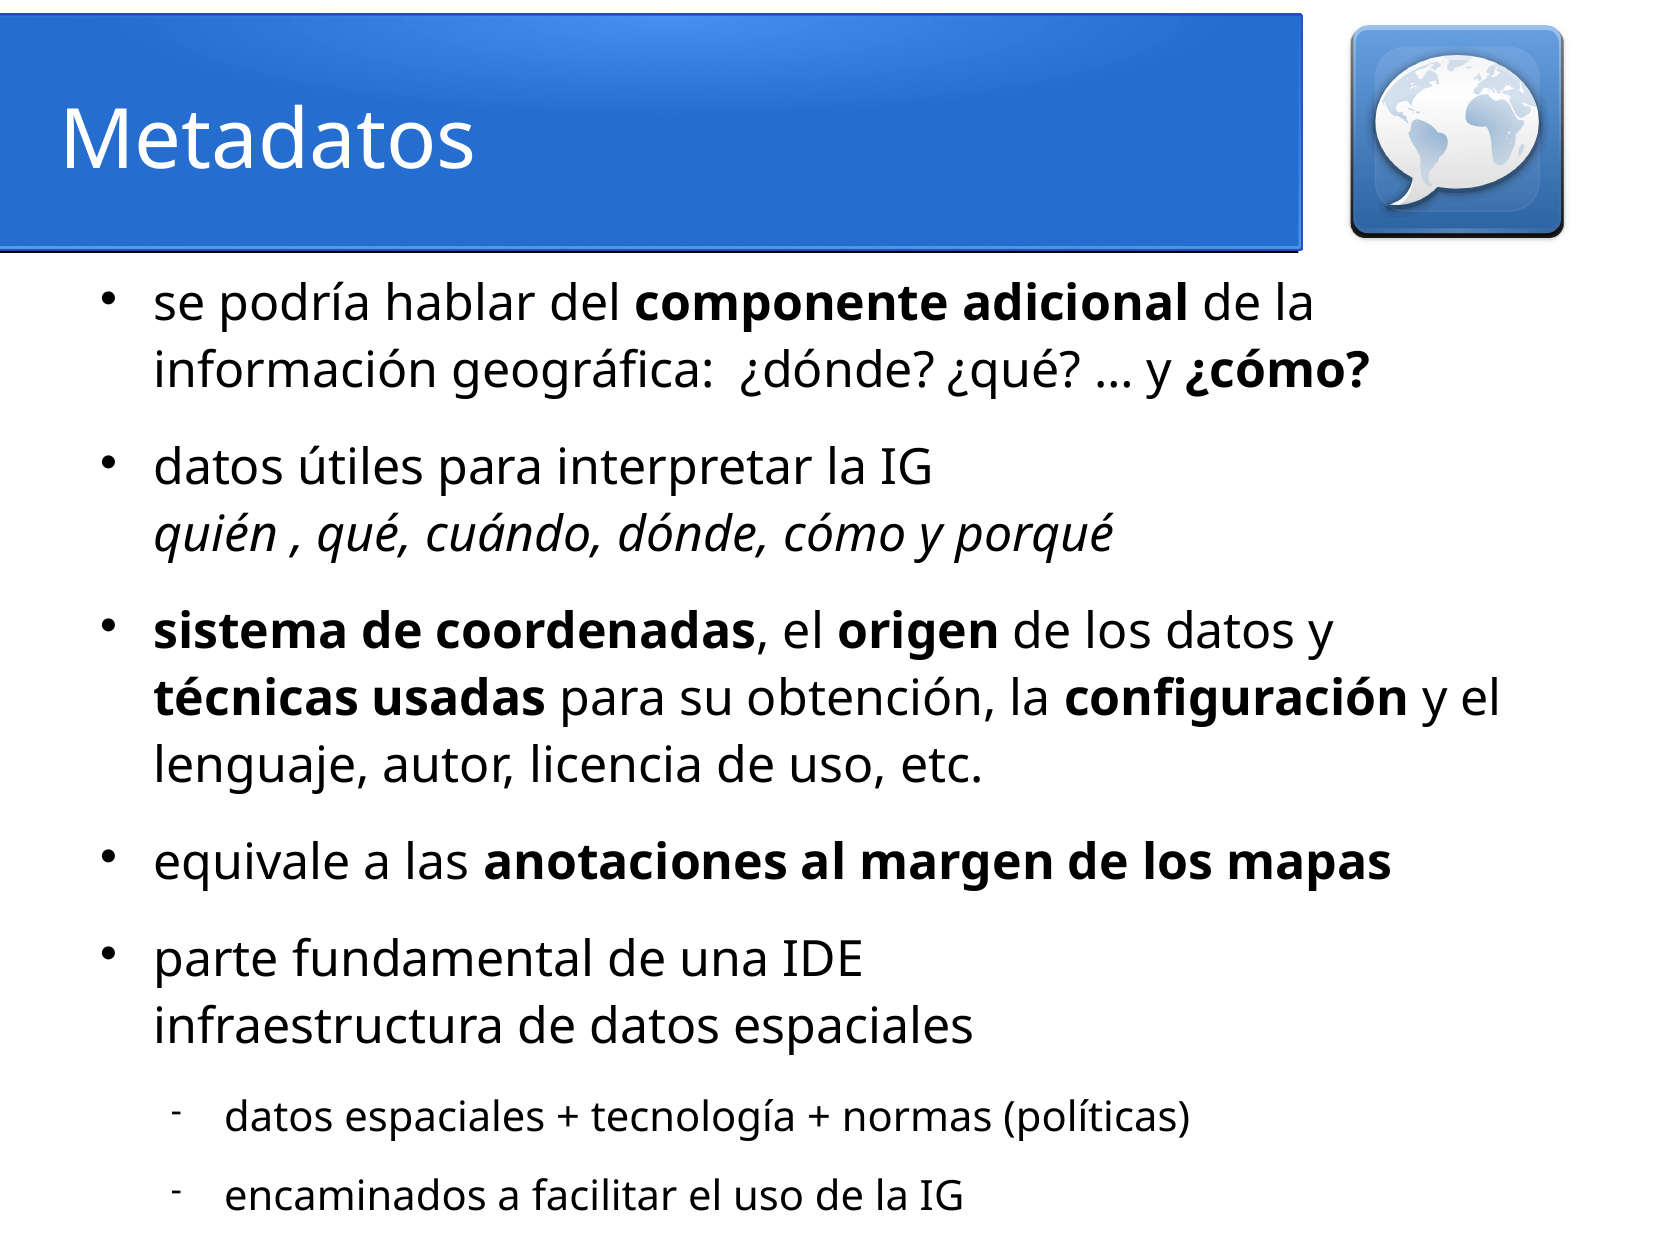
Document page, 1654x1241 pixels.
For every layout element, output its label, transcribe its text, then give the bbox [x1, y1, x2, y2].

title Metadatos [59, 25, 1283, 233]
picture [0, 11, 1307, 258]
picture [1338, 10, 1576, 248]
list se podría hablar del componente adicional de la información geográfica: ¿dónde? ¿qué? … y ¿cómo? datos útiles para interpretar la IG quién , qué, cuándo, dónde, cómo y porqué sistema de coordenadas, el origen de los datos y técnicas usadas para su obtención, la configuración y el lenguaje, autor, licencia de uso, etc. equivale a las anotaciones al margen de los mapas parte fundamental de una IDE infraestructura de datos espaciales datos espaciales + tecnología + normas (políticas) encaminados a facilitar el uso de la IG [82, 263, 1538, 1177]
